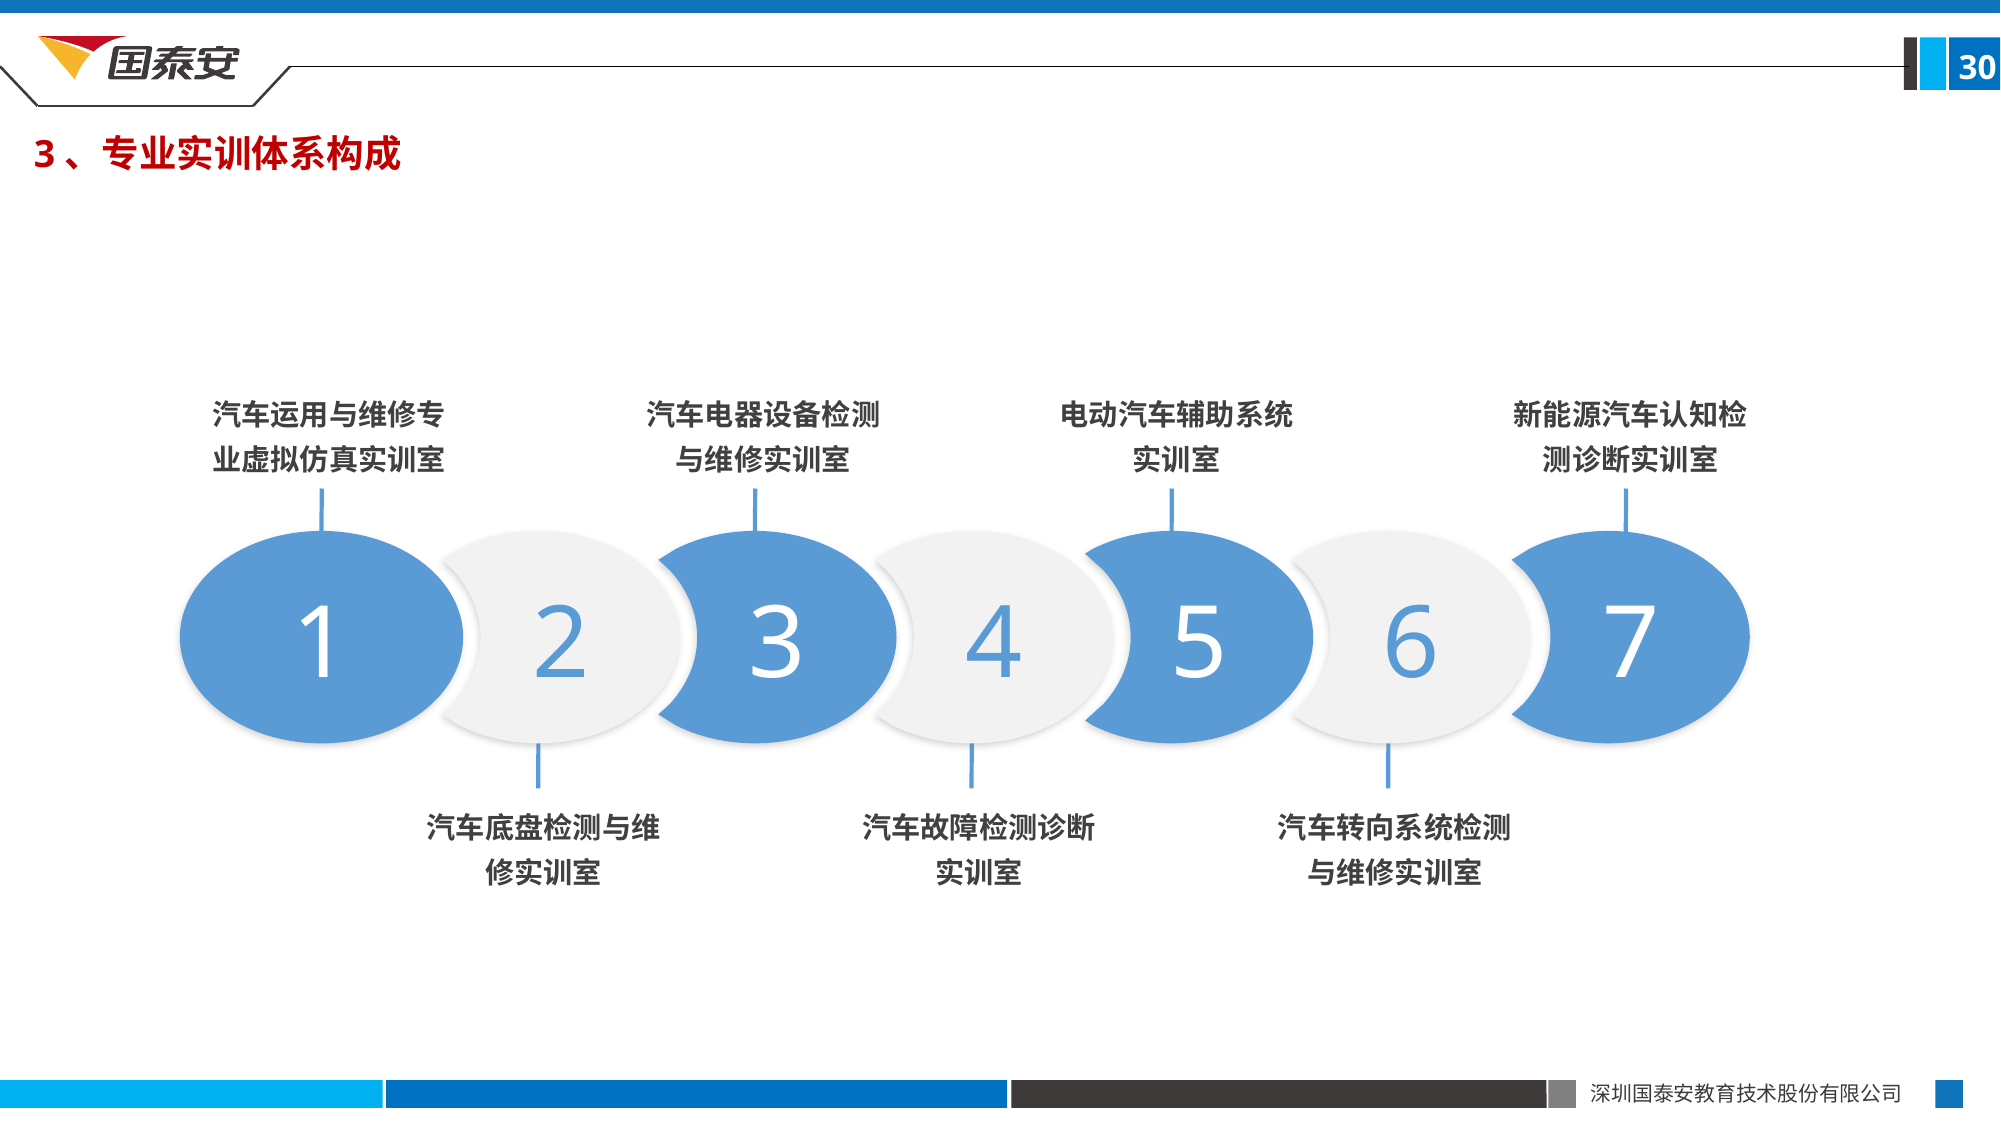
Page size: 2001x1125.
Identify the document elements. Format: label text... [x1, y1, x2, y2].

text_box 电动汽车辅助系统实训室 [1030, 266, 1323, 485]
text_box 汽车电器设备检测与维修实训室 [617, 266, 909, 485]
text_box 6 [1291, 530, 1530, 744]
text_box 30 [1944, 38, 2000, 94]
text_box 1 [179, 530, 464, 744]
text_box 4 [875, 530, 1114, 744]
text_box 汽车转向系统检测与维修实训室 [1249, 791, 1541, 1010]
text_box 汽车故障检测诊断实训室 [833, 791, 1125, 1010]
text_box 汽车运用与维修专业虚拟仿真实训室 [183, 266, 475, 485]
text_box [0, 66, 290, 106]
text_box 2 [441, 530, 680, 744]
text_box 新能源汽车认知检测诊断实训室 [1485, 266, 1777, 485]
text_box 7 [1511, 530, 1750, 744]
text_box 3、专业实训体系构成 [0, 100, 438, 183]
text_box 5 [1085, 530, 1314, 744]
text_box 3 [658, 530, 897, 744]
text_box 汽车底盘检测与维修实训室 [397, 791, 690, 1010]
